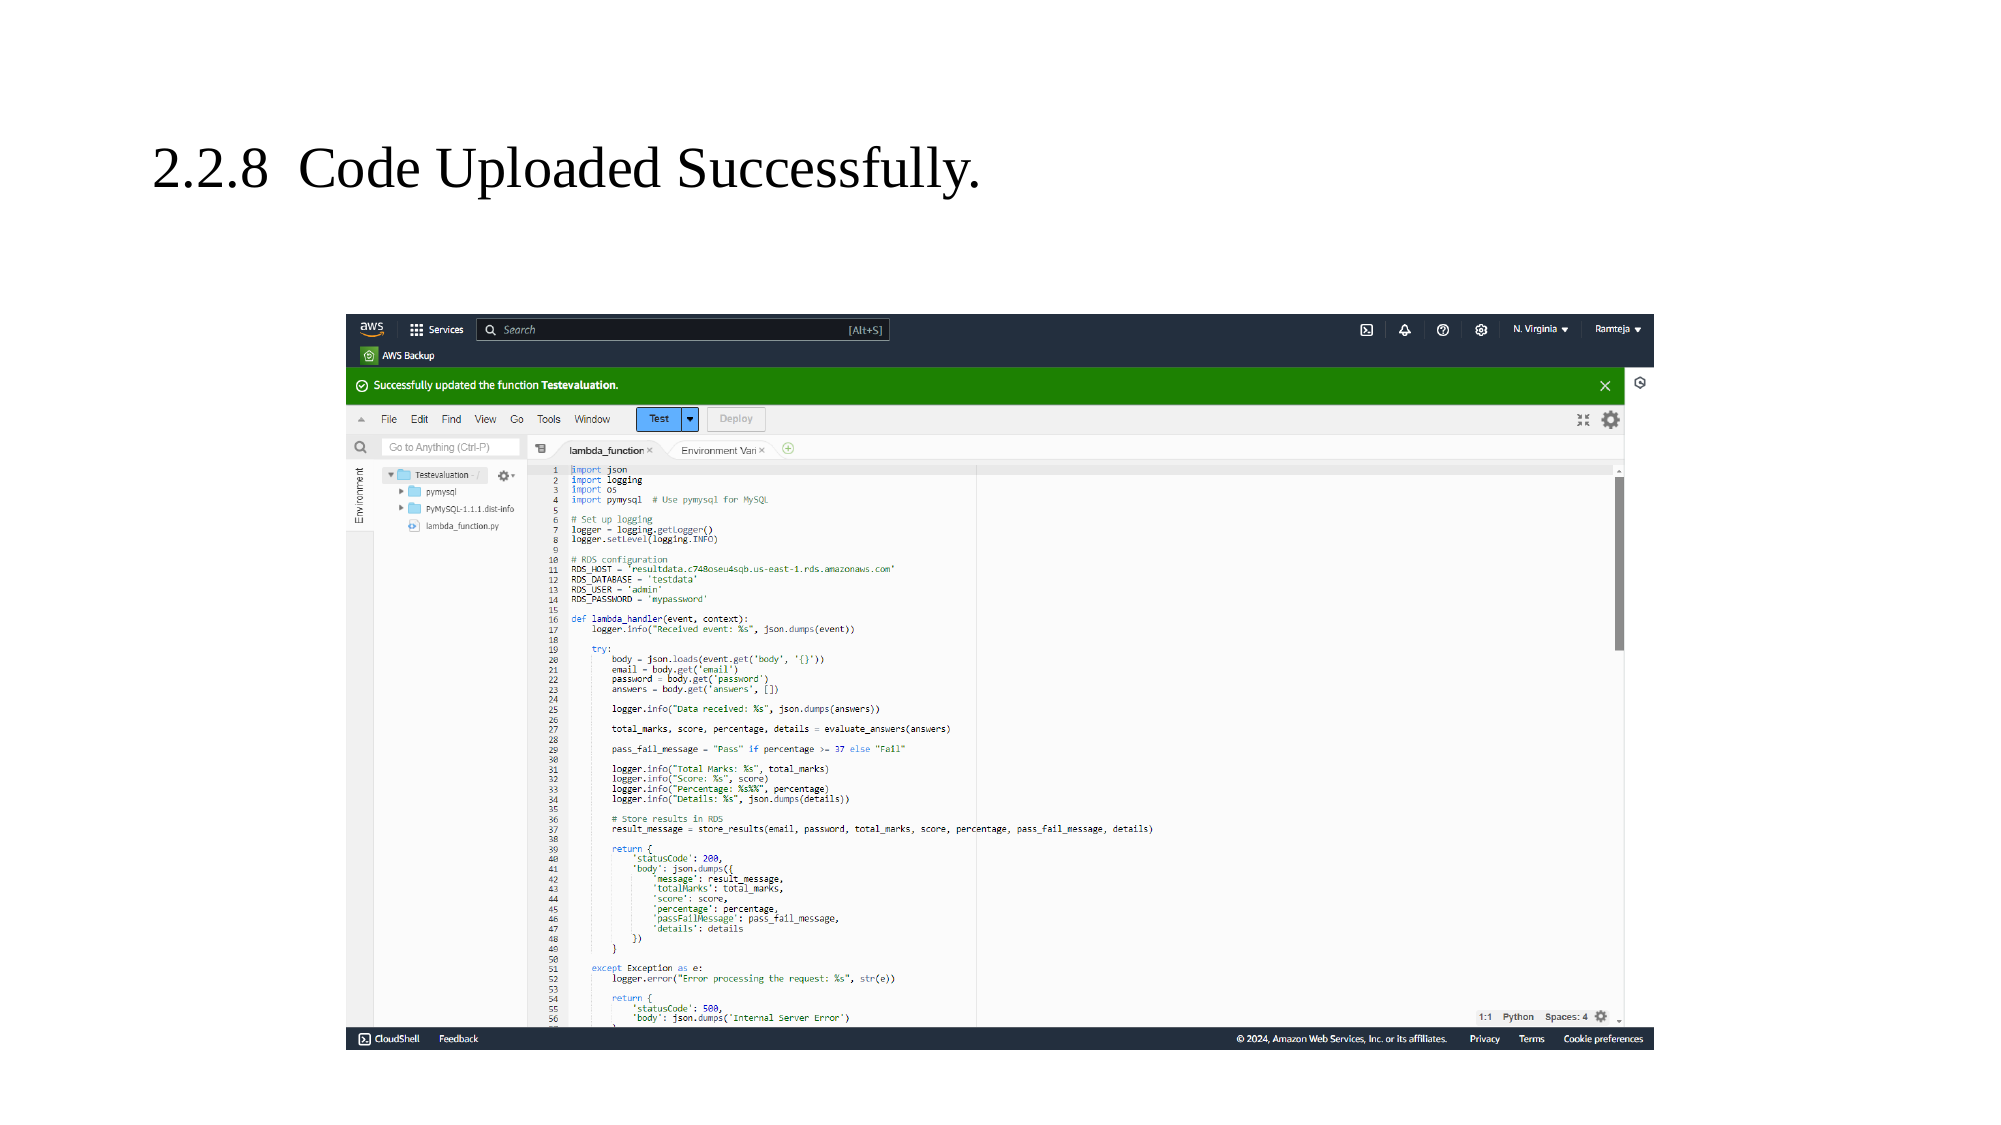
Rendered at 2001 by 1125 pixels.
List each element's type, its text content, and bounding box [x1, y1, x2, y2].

title 2.2.8 Code Uploaded Successfully. [137, 59, 1863, 278]
picture [346, 314, 1654, 1050]
